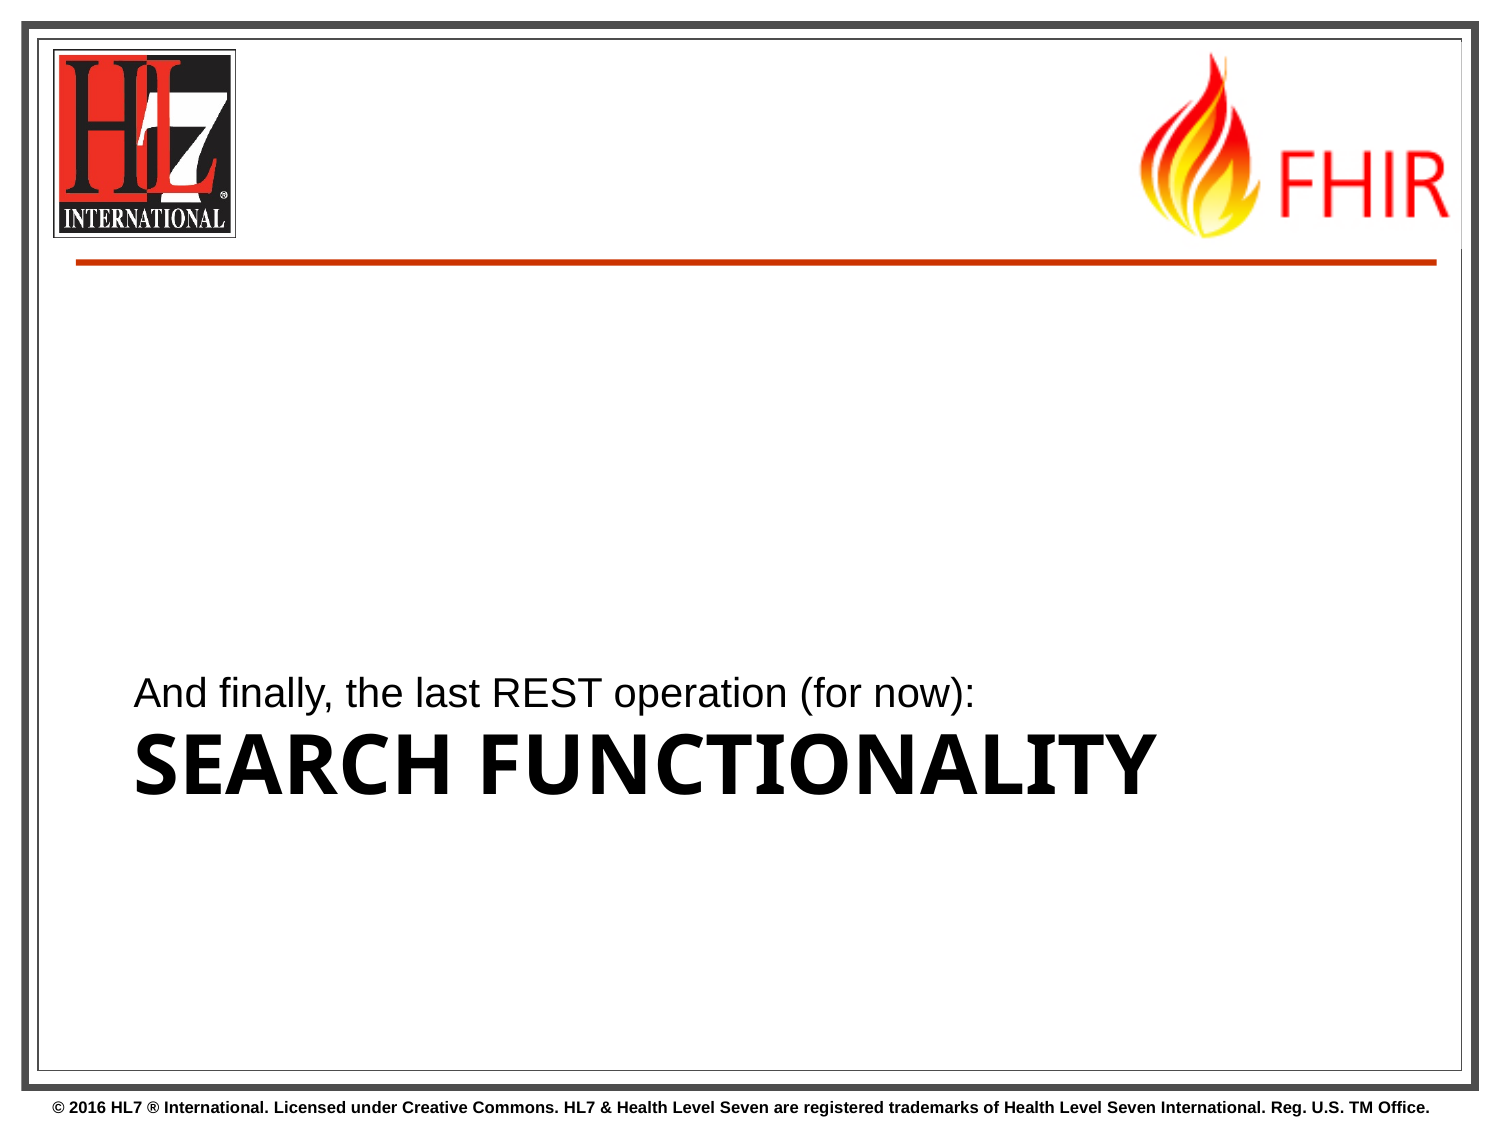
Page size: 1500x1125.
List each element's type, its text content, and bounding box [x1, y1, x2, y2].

list And finally, the last REST operation (for now): [118, 476, 1394, 723]
picture [1128, 42, 1462, 249]
picture [53, 49, 236, 238]
title SEARCH FUNCTIONALITY [118, 723, 1394, 947]
